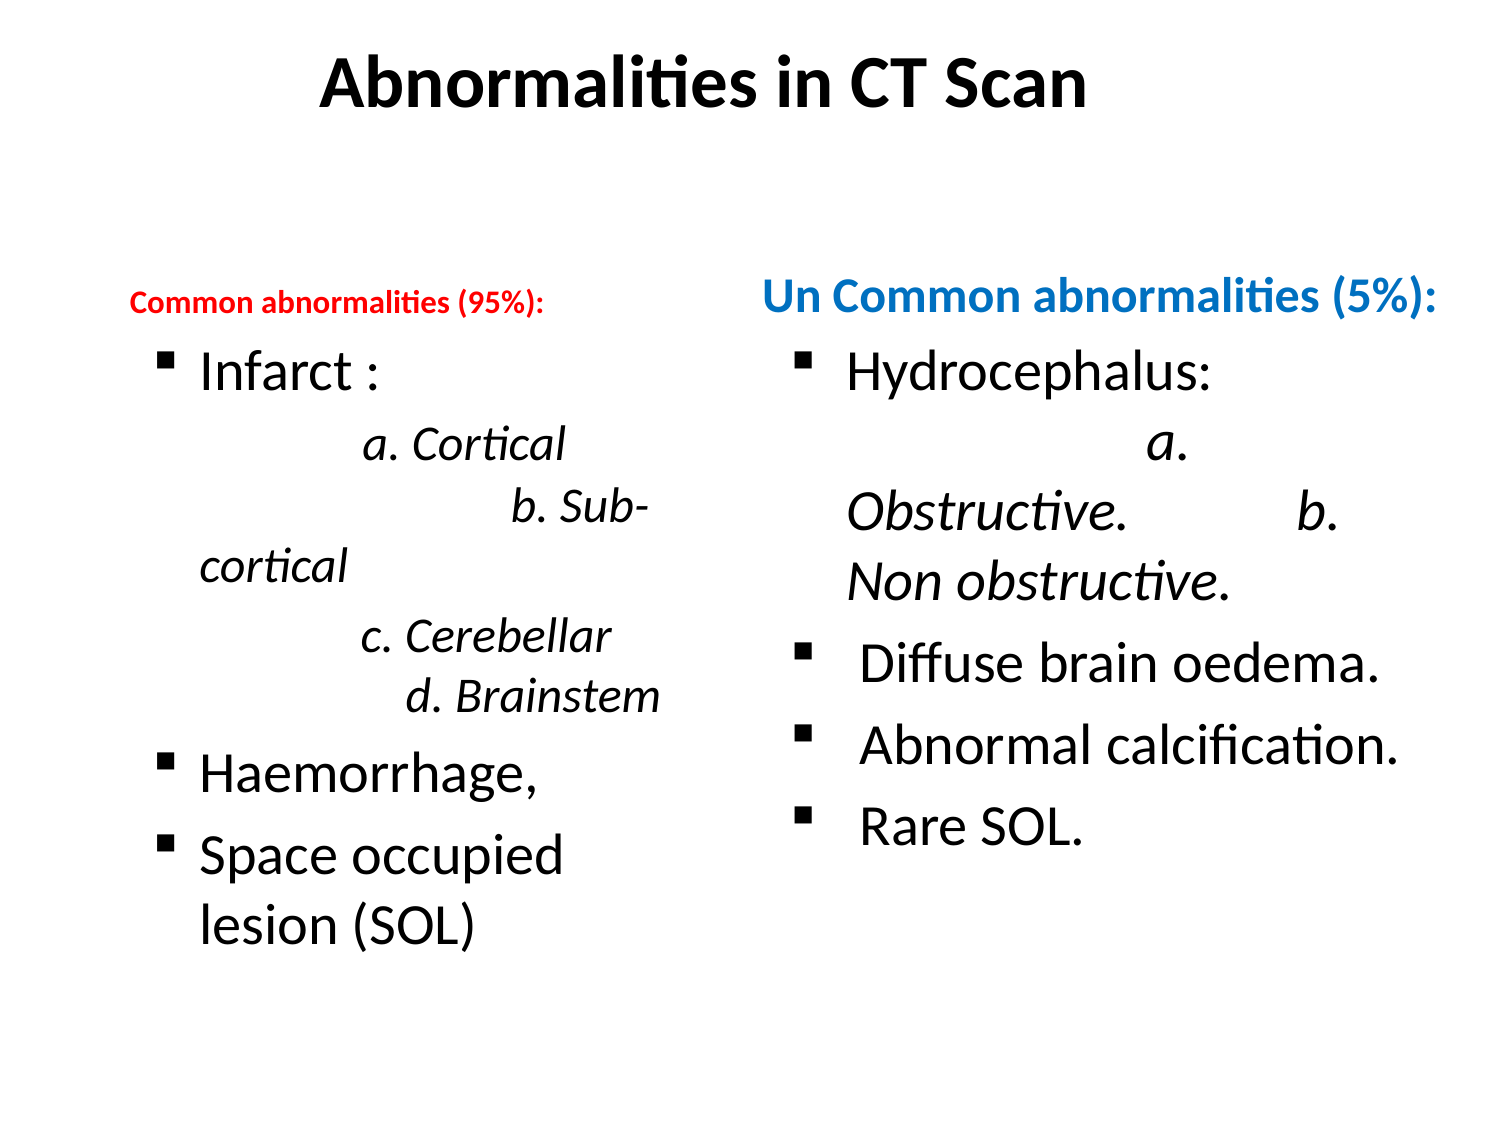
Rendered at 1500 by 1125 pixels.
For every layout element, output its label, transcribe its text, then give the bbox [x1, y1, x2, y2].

text_box Un Common abnormalities (5%): [737, 224, 1463, 380]
list Hydrocephalus: a. Obstructive. b. Non obstructive. Diffuse brain oedema. Abnormal calcification. Rare SOL. [774, 380, 1438, 850]
list Infarct : a. Cortical b. Sub-cortical c. Cerebellar d. Brainstem Haemorrhage, Space occupied lesion (SOL) [62, 324, 725, 925]
title Common abnormalities (95%): [0, 212, 675, 368]
text_box Abnormalities in CT Scan [87, 0, 1325, 155]
